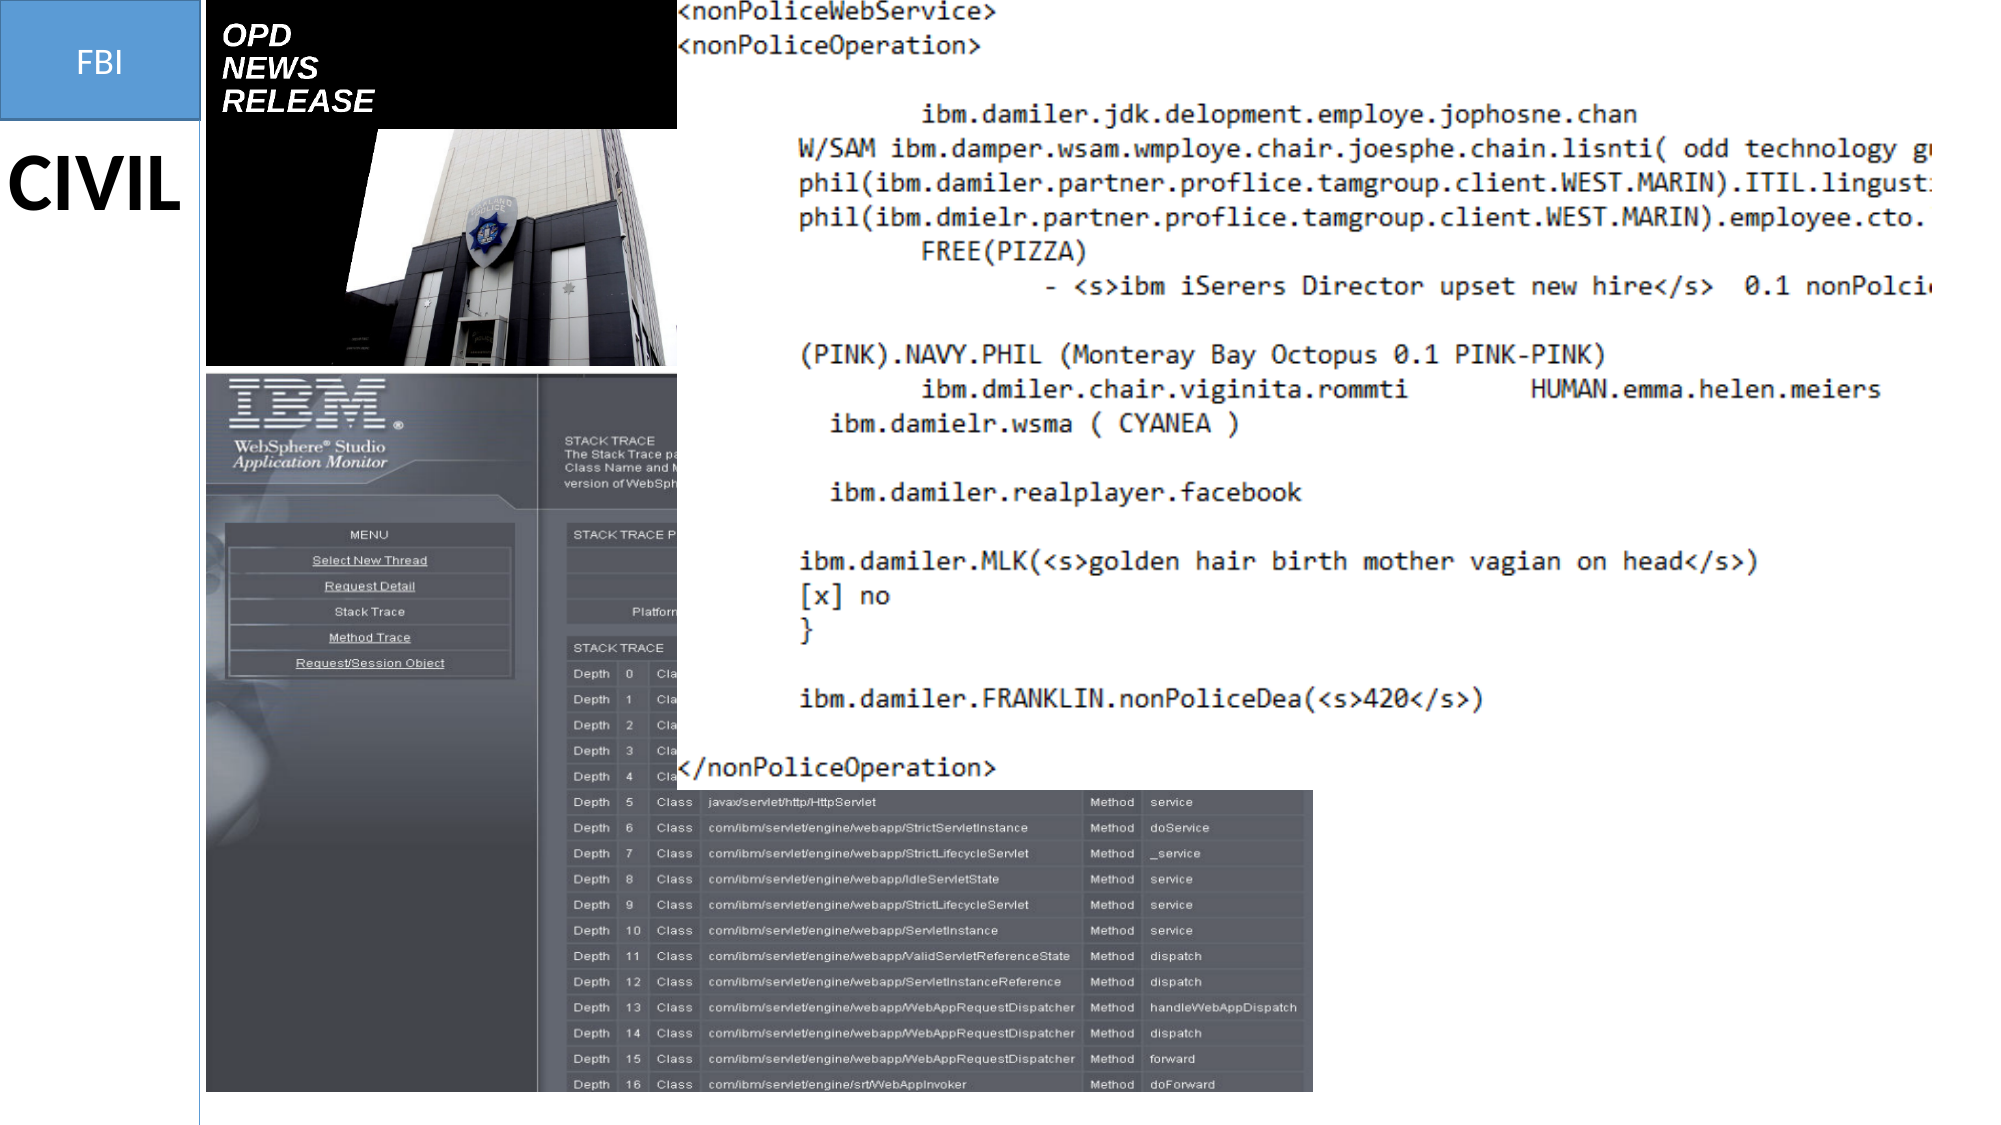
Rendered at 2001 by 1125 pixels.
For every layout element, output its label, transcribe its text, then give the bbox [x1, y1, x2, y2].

text_box FBI [0, 0, 201, 121]
text_box CIVIL [0, 119, 197, 235]
picture [206, 0, 1932, 1092]
